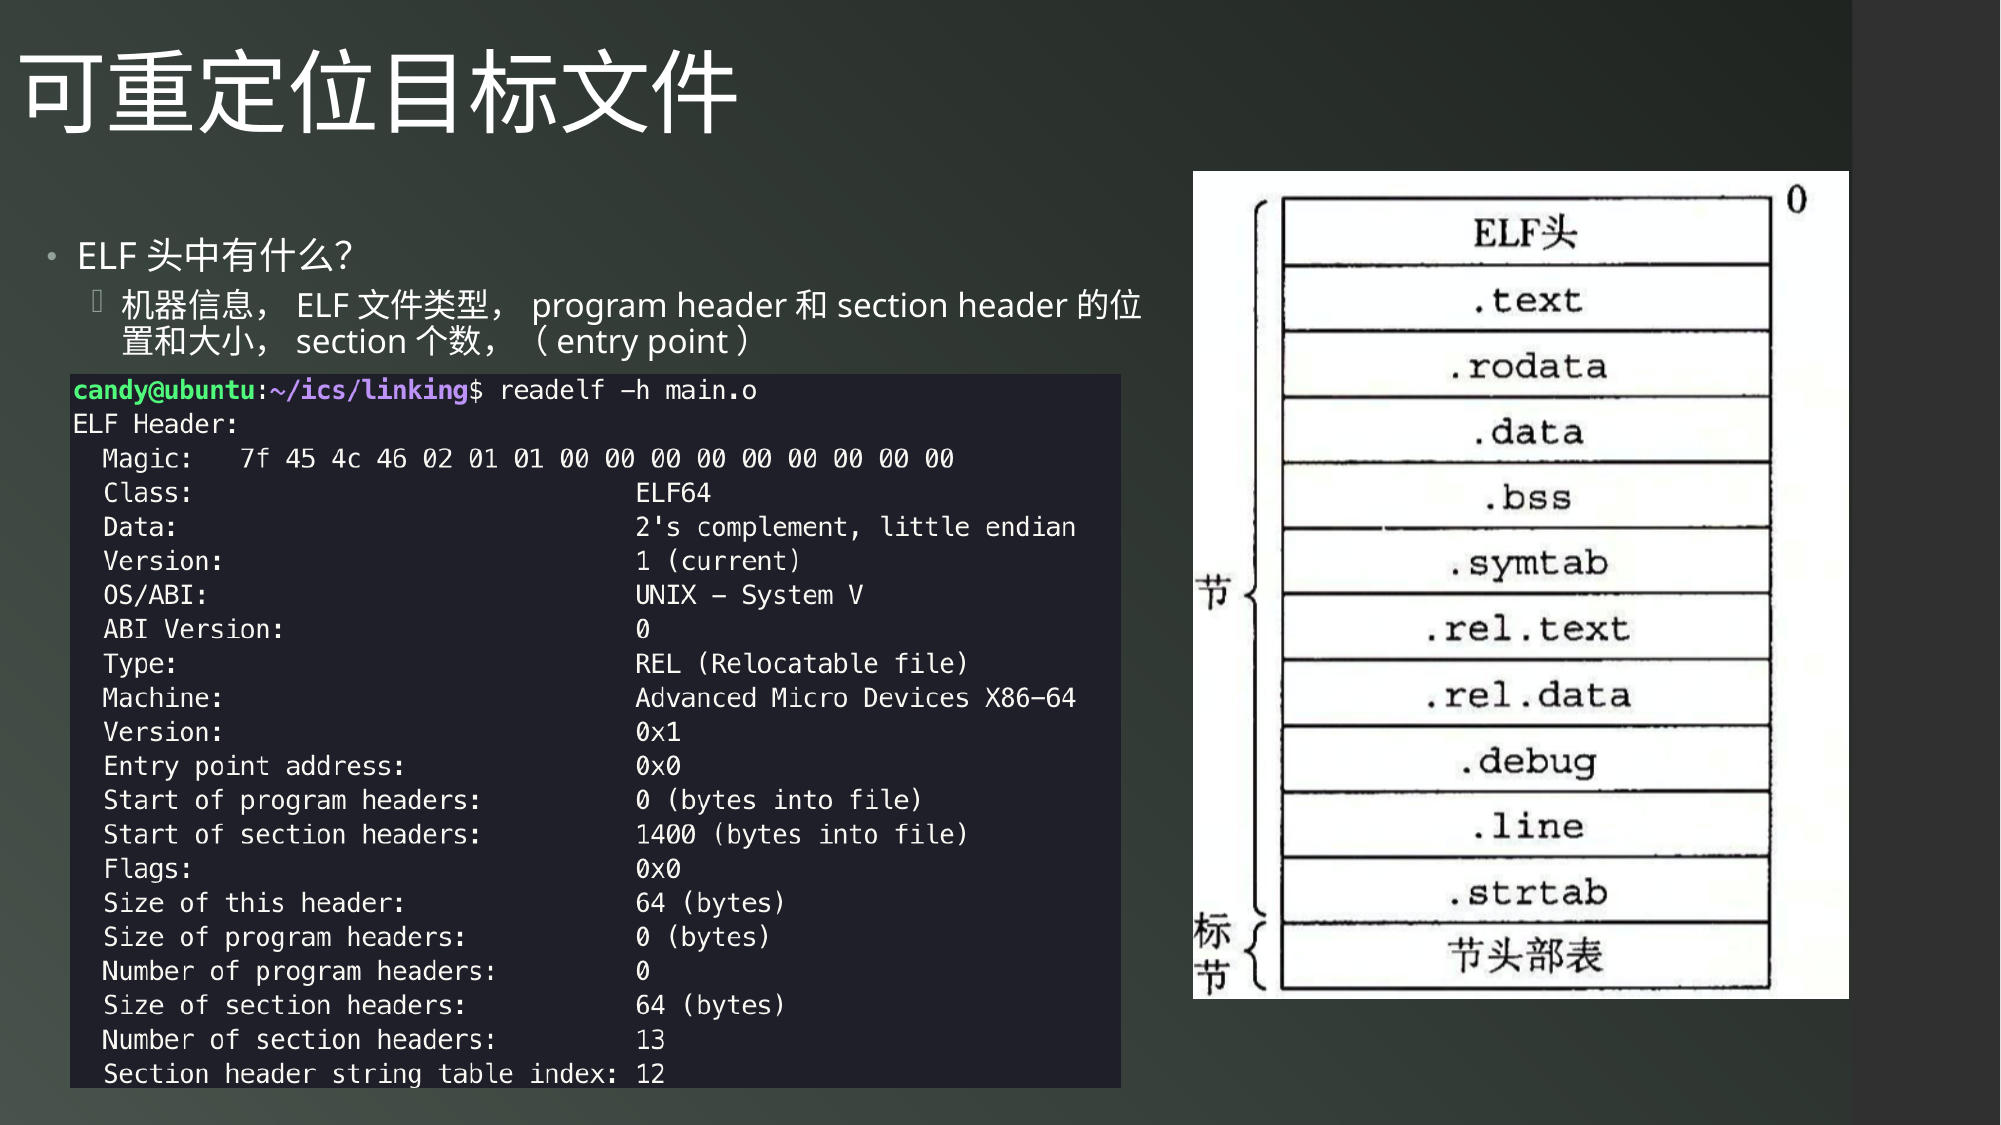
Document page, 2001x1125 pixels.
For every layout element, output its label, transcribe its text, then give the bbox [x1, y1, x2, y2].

picture [1192, 171, 1849, 999]
title 可重定位目标文件 [0, 0, 1590, 154]
picture [70, 374, 1121, 1089]
list ELF头中有什么？ 机器信息，ELF文件类型，program header和section header的位置和大小，section个数，（entry point） [31, 228, 1177, 942]
